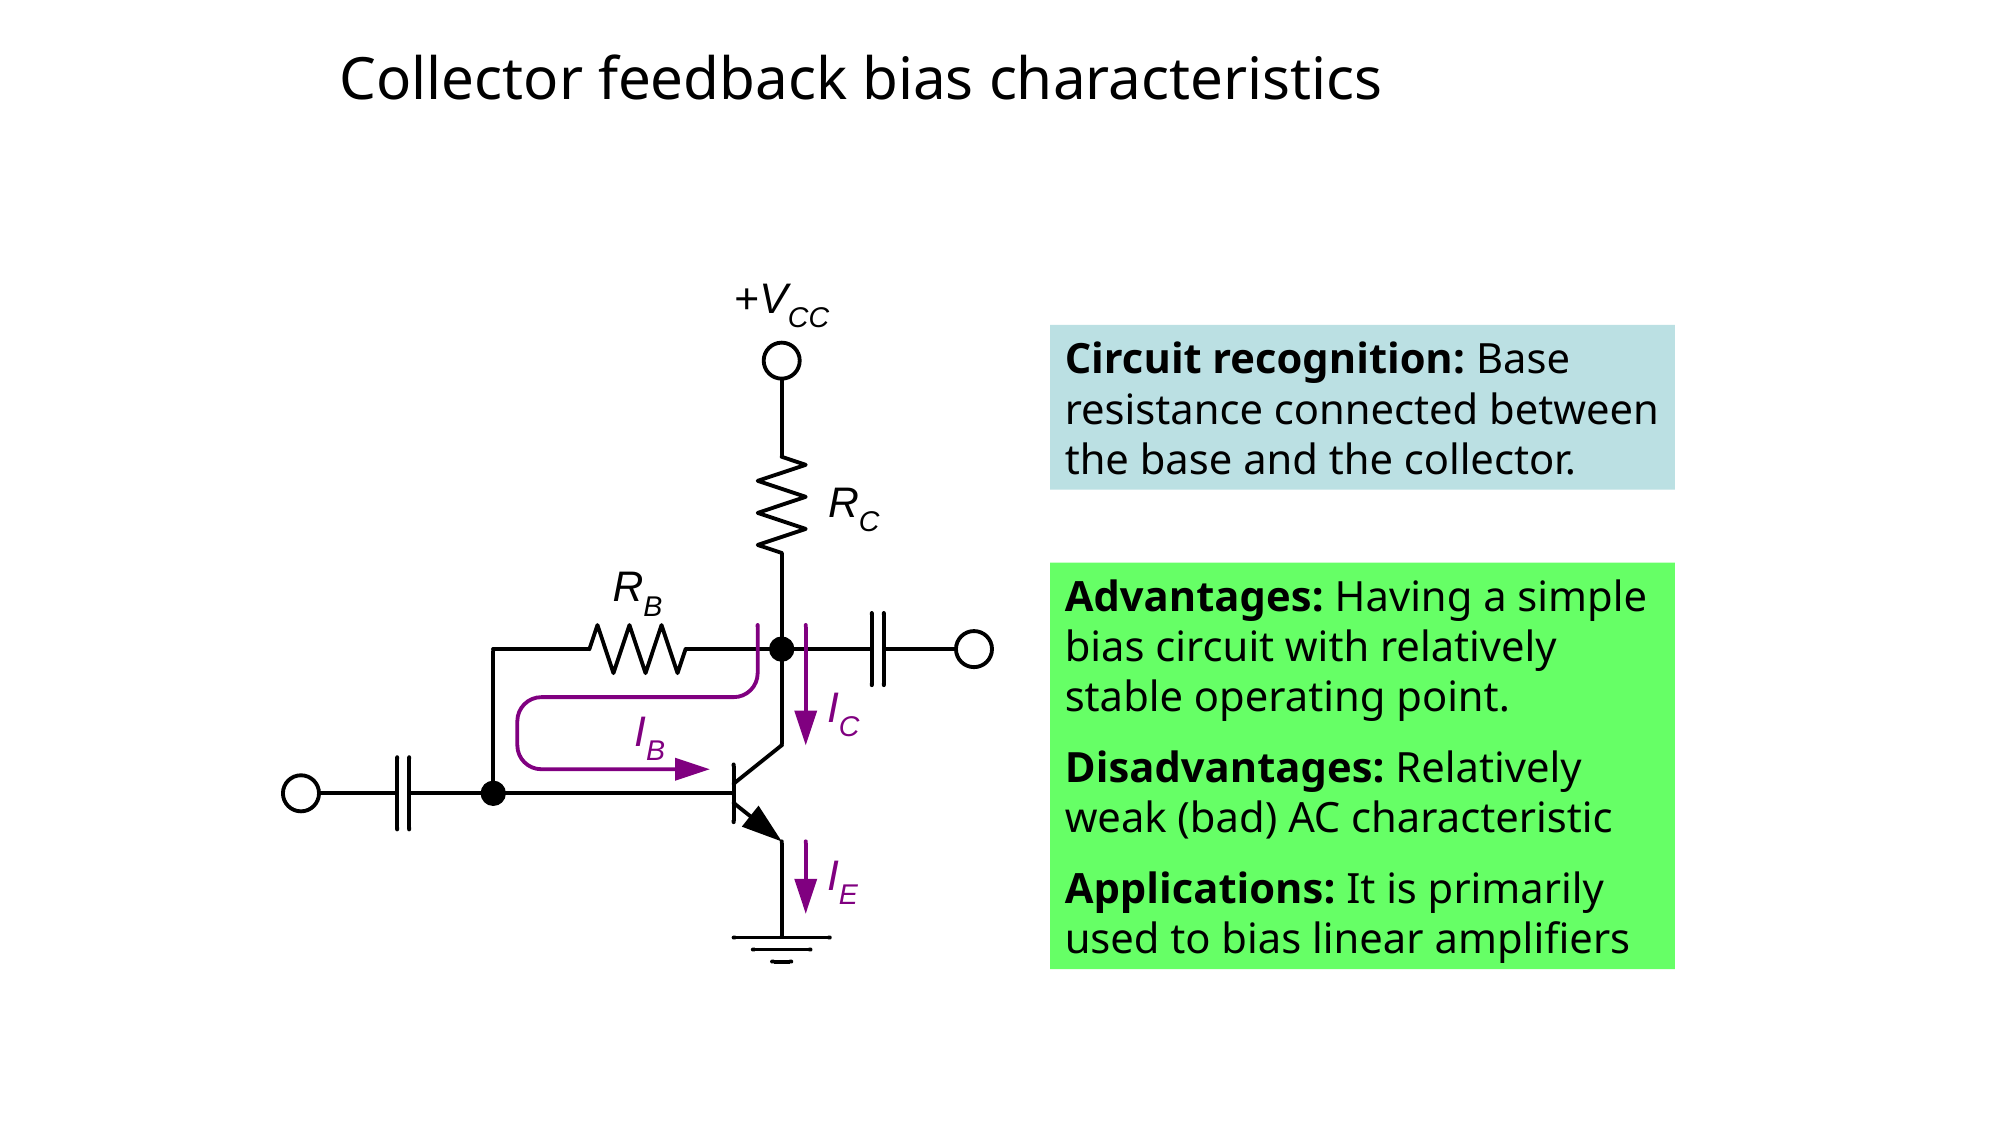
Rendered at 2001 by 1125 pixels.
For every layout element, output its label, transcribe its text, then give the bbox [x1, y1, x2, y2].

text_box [274, 262, 1001, 970]
title Collector feedback bias characteristics [324, 42, 1675, 111]
text_box Advantages: Having a simple bias circuit with relatively stable operating point. Disadvantages: Relatively weak (bad) AC characteristic Applications: It is primarily used to bias linear amplifiers [1050, 562, 1675, 970]
text_box Circuit recognition: Base resistance connected between the base and the collector. [1050, 324, 1675, 490]
